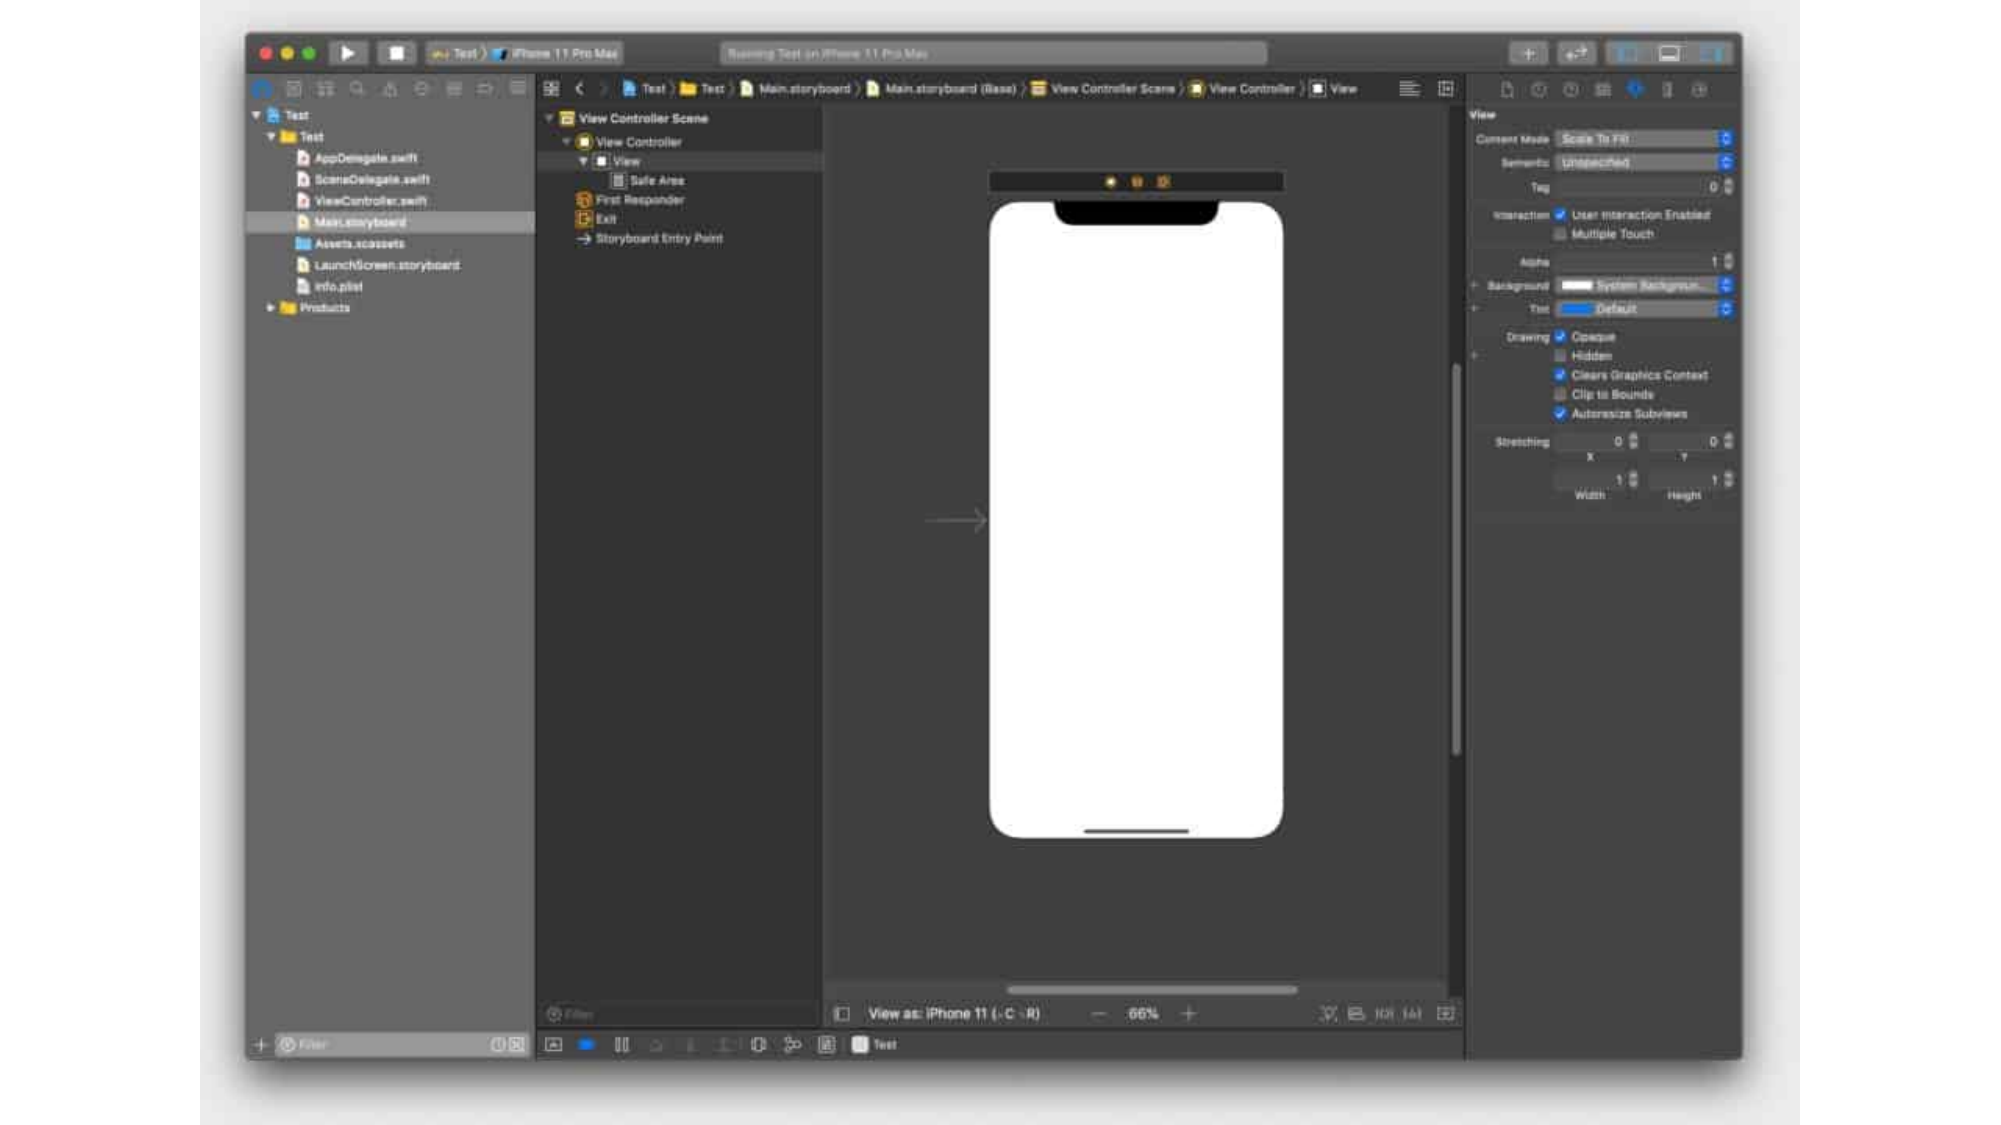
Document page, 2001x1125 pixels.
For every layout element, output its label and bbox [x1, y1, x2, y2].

picture [199, 0, 1800, 1125]
